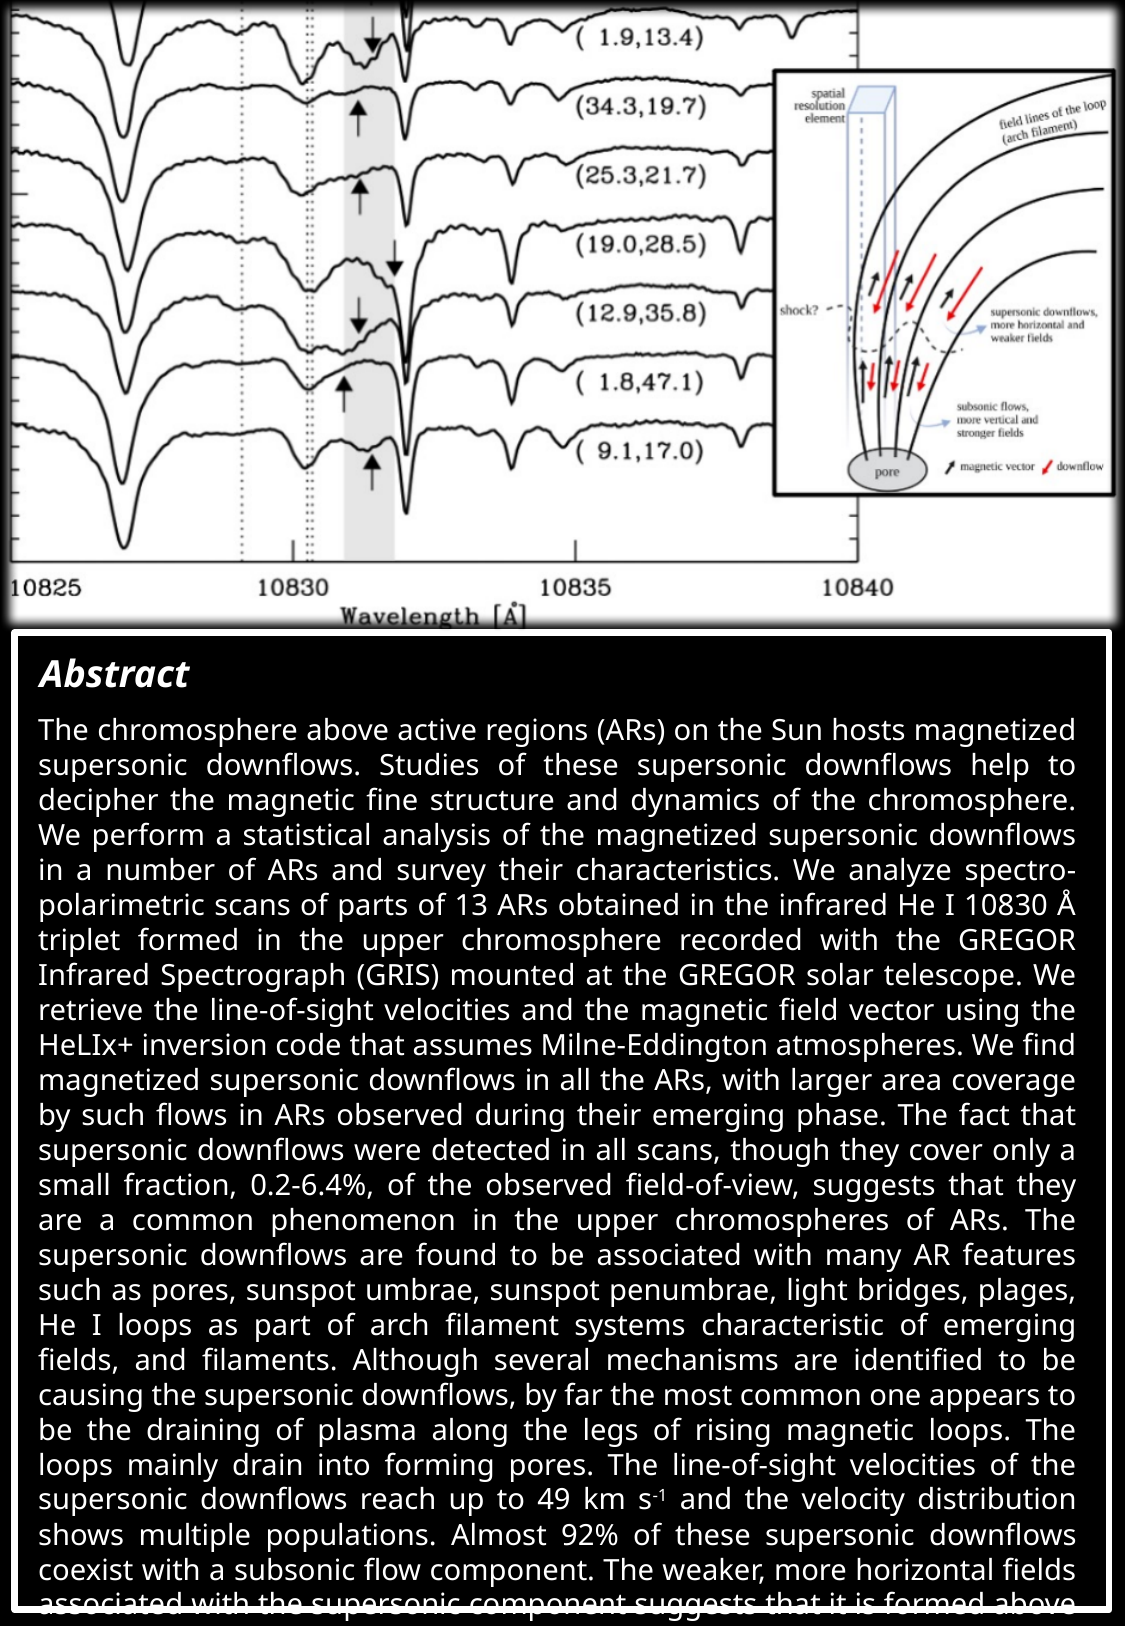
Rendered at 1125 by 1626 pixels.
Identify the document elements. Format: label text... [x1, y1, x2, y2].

text_box The chromosphere above active regions (ARs) on the Sun hosts magnetized supersonic downflows. Studies of these supersonic downflows help to decipher the magnetic fine structure and dynamics of the chromosphere. We perform a statistical analysis of the magnetized supersonic downflows in a number of ARs and survey their characteristics. We analyze spectro-polarimetric scans of parts of 13 ARs obtained in the infrared He I 10830 Å triplet formed in the upper chromosphere recorded with the GREGOR Infrared Spectrograph (GRIS) mounted at the GREGOR solar telescope. We retrieve the line-of-sight velocities and the magnetic field vector using the HeLIx+ inversion code that assumes Milne-Eddington atmospheres. We find magnetized supersonic downflows in all the ARs, with larger area coverage by such flows in ARs observed during their emerging phase. The fact that supersonic downflows were detected in all scans, though they cover only a small fraction, 0.2-6.4%, of the observed field-of-view, suggests that they are a common phenomenon in the upper chromospheres of ARs. The supersonic downflows are found to be associated with many AR features such as pores, sunspot umbrae, sunspot penumbrae, light bridges, plages, He I loops as part of arch filament systems characteristic of emerging fields, and filaments. Although several mechanisms are identified to be causing the supersonic downflows, by far the most common one appears to be the draining of plasma along the legs of rising magnetic loops. The loops mainly drain into forming pores. The line-of-sight velocities of the supersonic downflows reach up to 49 km s-1 and the velocity distribution shows multiple populations. Almost 92% of these supersonic downflows coexist with a subsonic flow component. The weaker, more horizontal fields associated with the supersonic component suggests that it is formed above the subsonic component. [23, 704, 1092, 1625]
picture [0, 0, 1125, 633]
